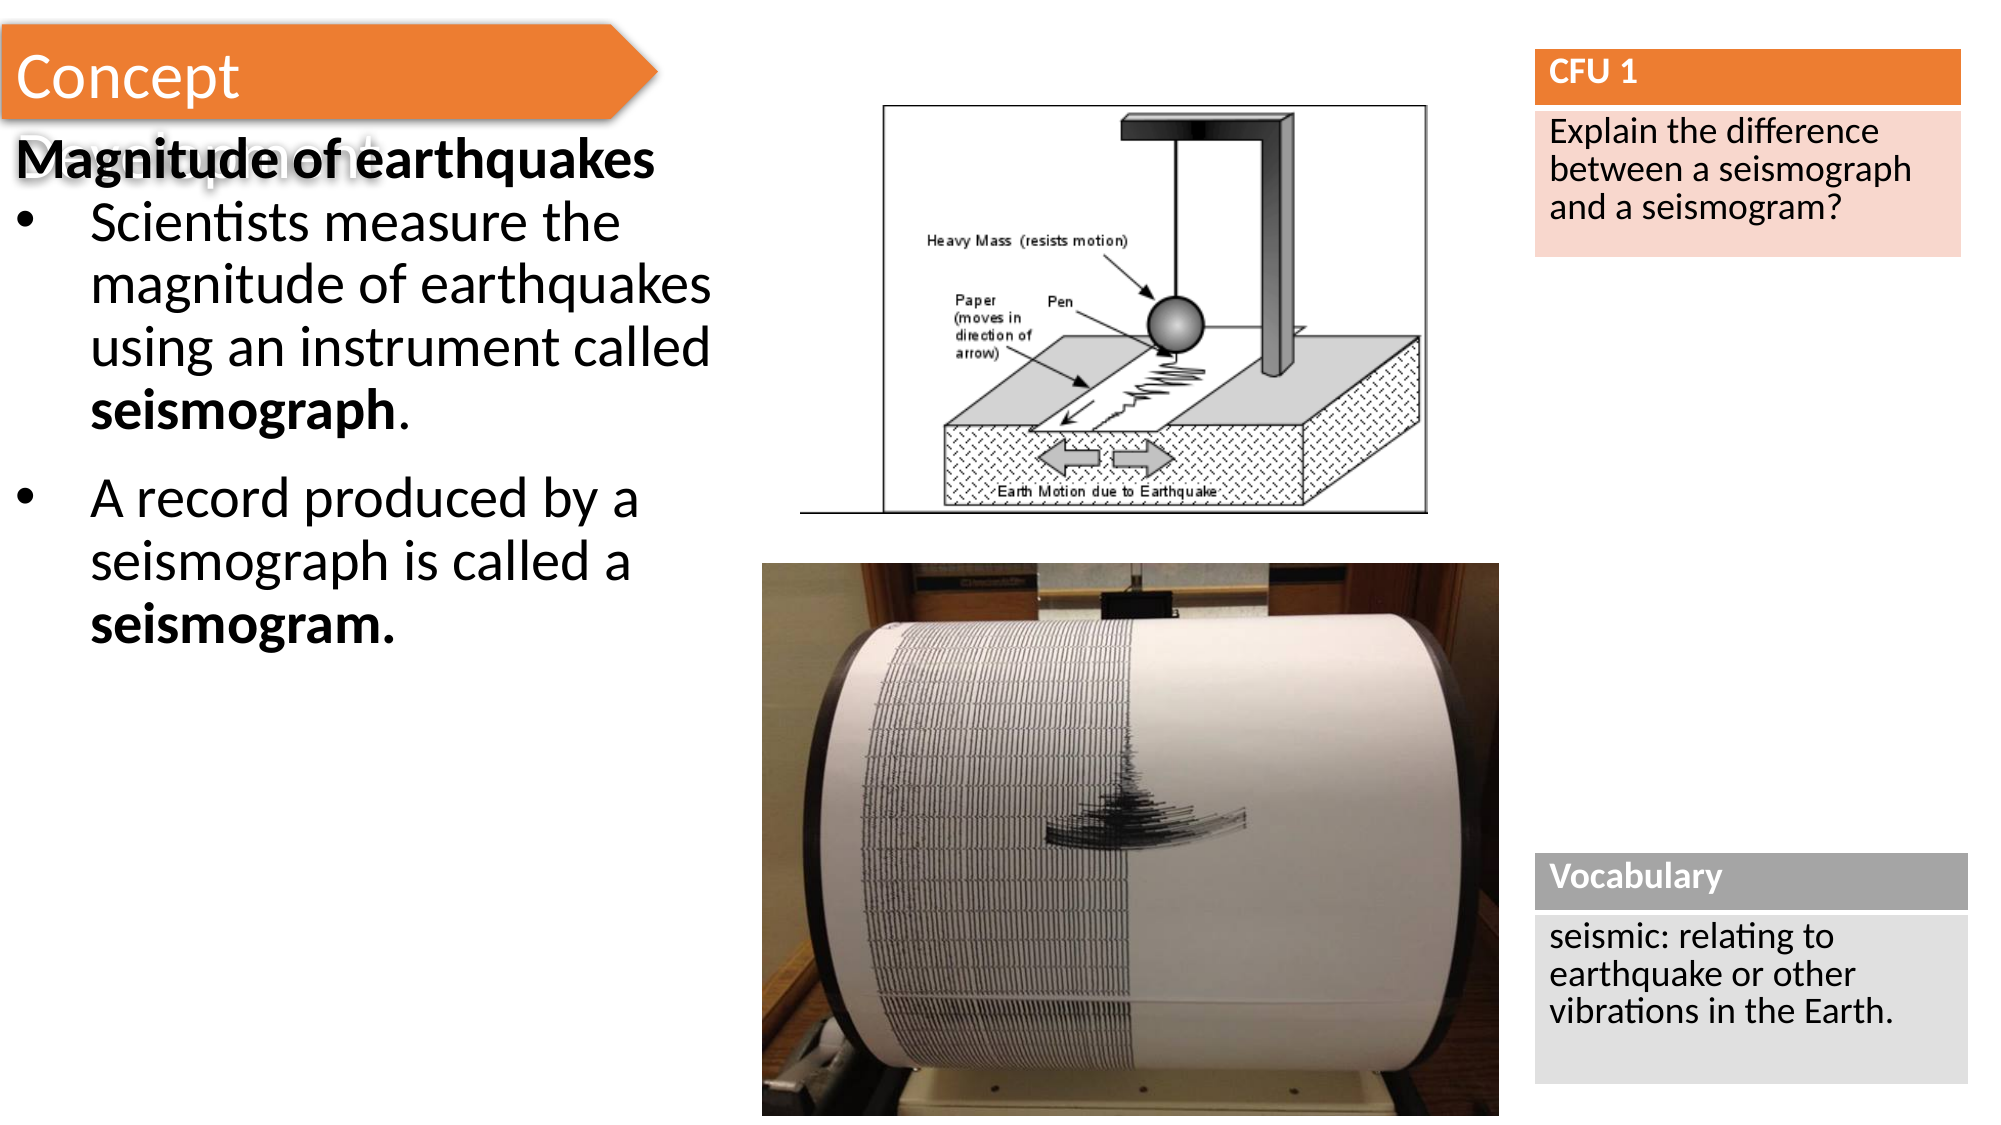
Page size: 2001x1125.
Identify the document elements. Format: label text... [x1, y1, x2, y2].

text_box Concept Development [1, 24, 658, 119]
table_cell seismic: relating to earthquake or other vibrations in the Earth. [1535, 915, 1968, 1084]
table_cell Explain the difference between a seismograph and a seismogram? [1535, 111, 1961, 257]
table_header Vocabulary [1535, 853, 1968, 910]
text_box Magnitude of earthquakes Scientists measure the magnitude of earthquakes using an instrument called seismograph. A record produced by a seismograph is called a seismogram. [0, 120, 763, 428]
picture [762, 563, 1499, 1116]
picture [800, 105, 1428, 514]
table_header CFU 1 [1535, 49, 1961, 105]
